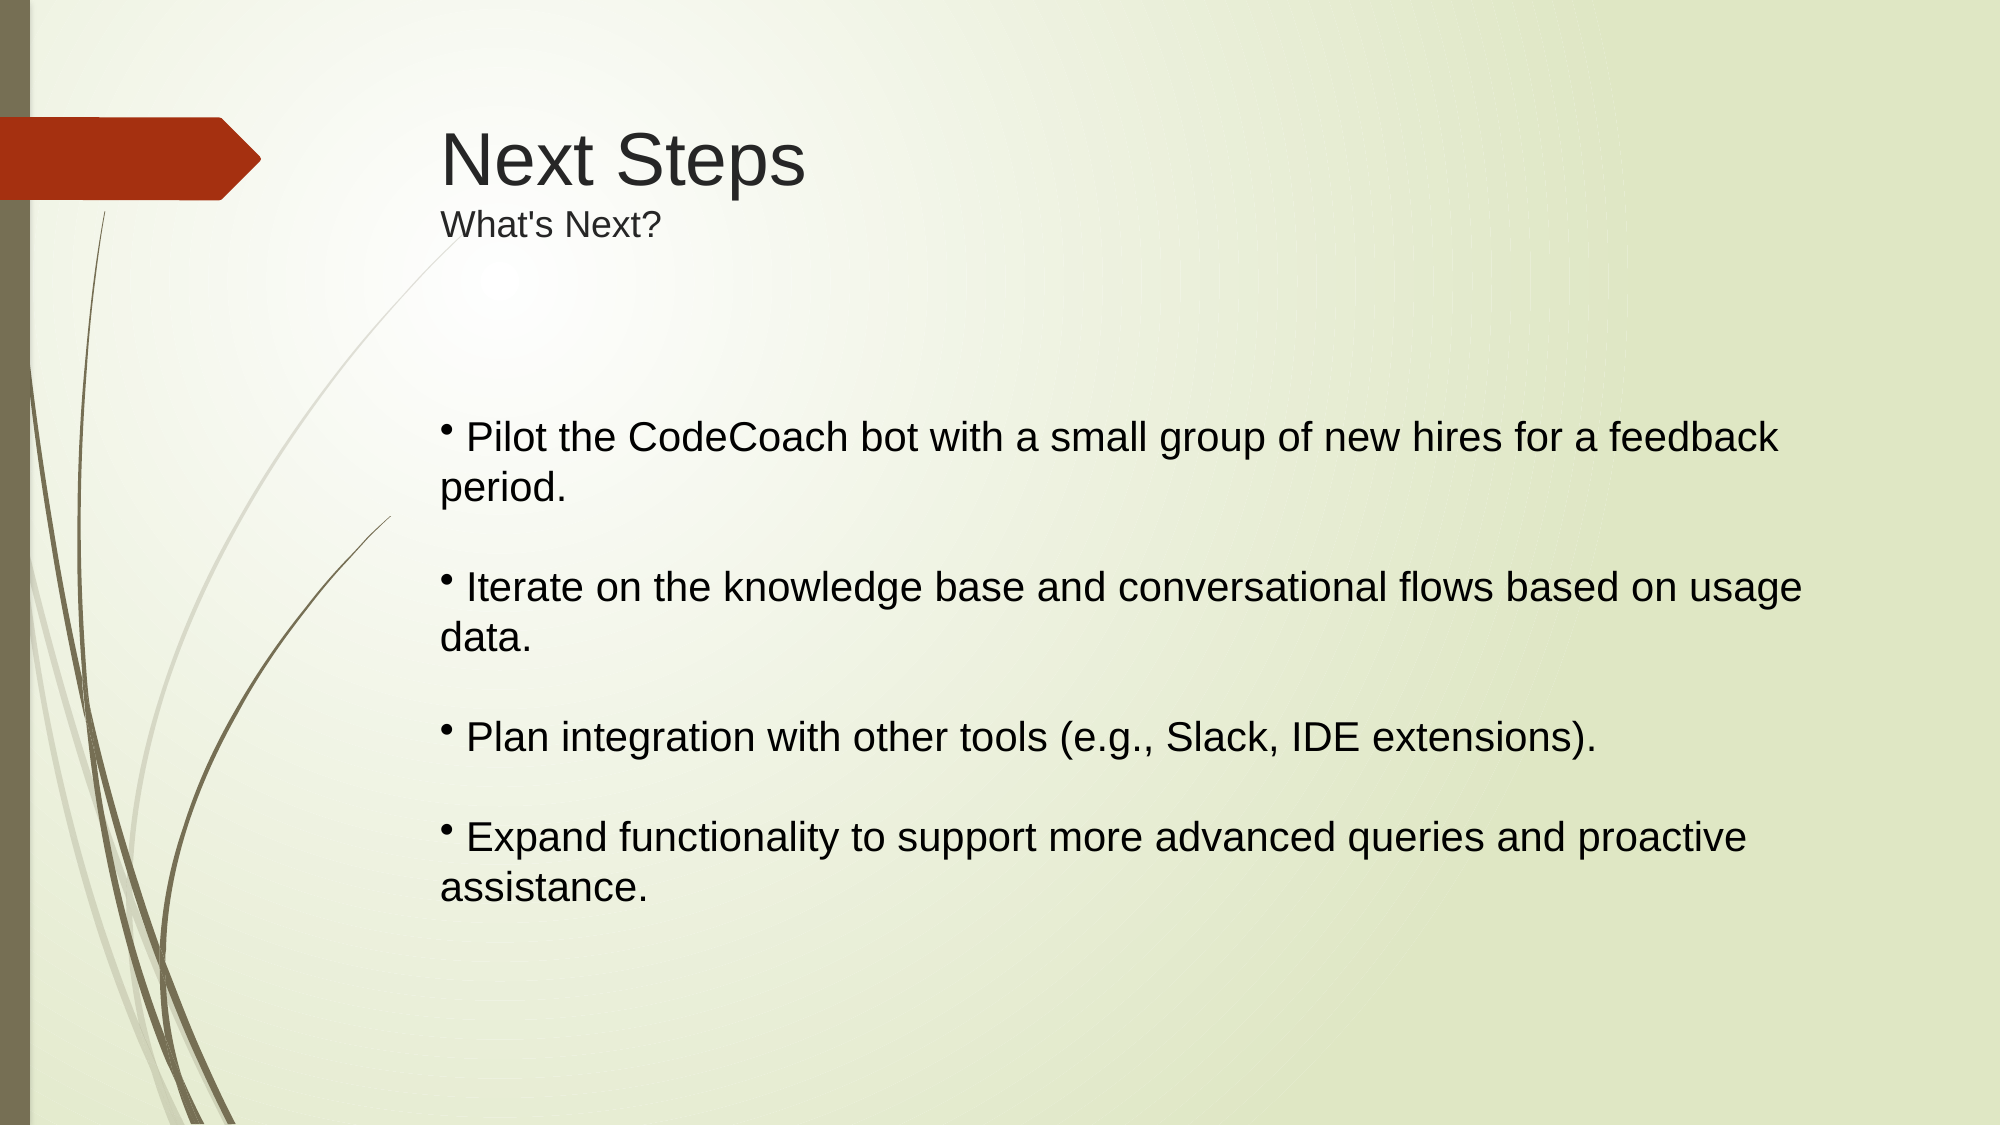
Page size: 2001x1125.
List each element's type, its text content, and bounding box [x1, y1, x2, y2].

title Next Steps What's Next? [425, 102, 1888, 313]
list Pilot the CodeCoach bot with a small group of new hires for a feedback period. Iterate on the knowledge base and conversational flows based on usage data. Plan integration with other tools (e.g., Slack, IDE extensions). Expand functionality to support more advanced queries and proactive assistance. [424, 333, 1888, 987]
